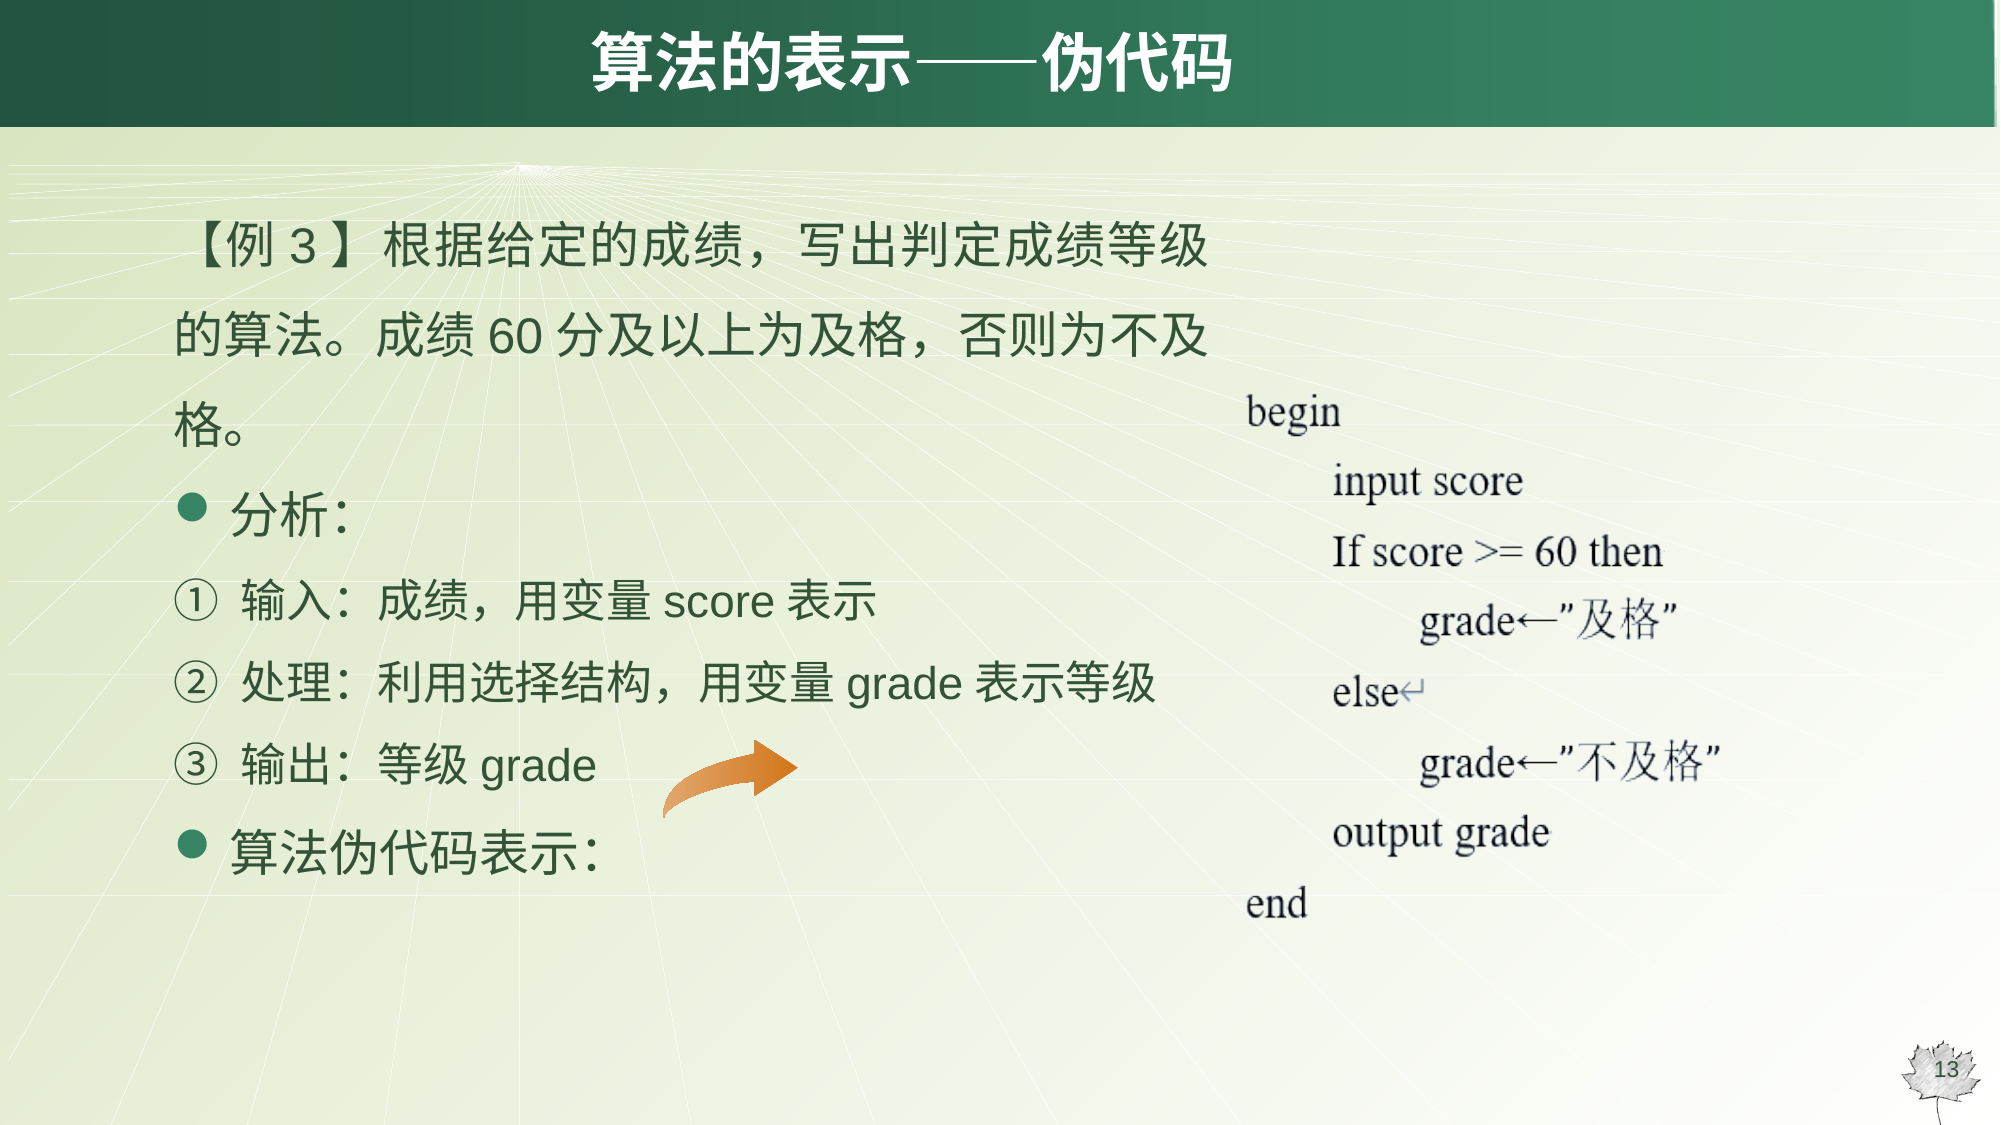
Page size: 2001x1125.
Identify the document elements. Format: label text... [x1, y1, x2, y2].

picture [1224, 370, 1749, 949]
text_box [663, 739, 798, 819]
picture [0, 0, 1997, 127]
title 算法的表示——伪代码 [244, 14, 1582, 107]
slide_number 13 [1507, 1046, 1975, 1100]
picture [1901, 1040, 1981, 1125]
list 【例3】根据给定的成绩，写出判定成绩等级的算法。成绩60分及以上为及格，否则为不及格。 分析： ① 输入：成绩，用变量score表示 ② 处理：利用选择结构，用变量grade表示等级 ③ 输出：等级grade 算法伪代码表示： [102, 176, 1225, 920]
